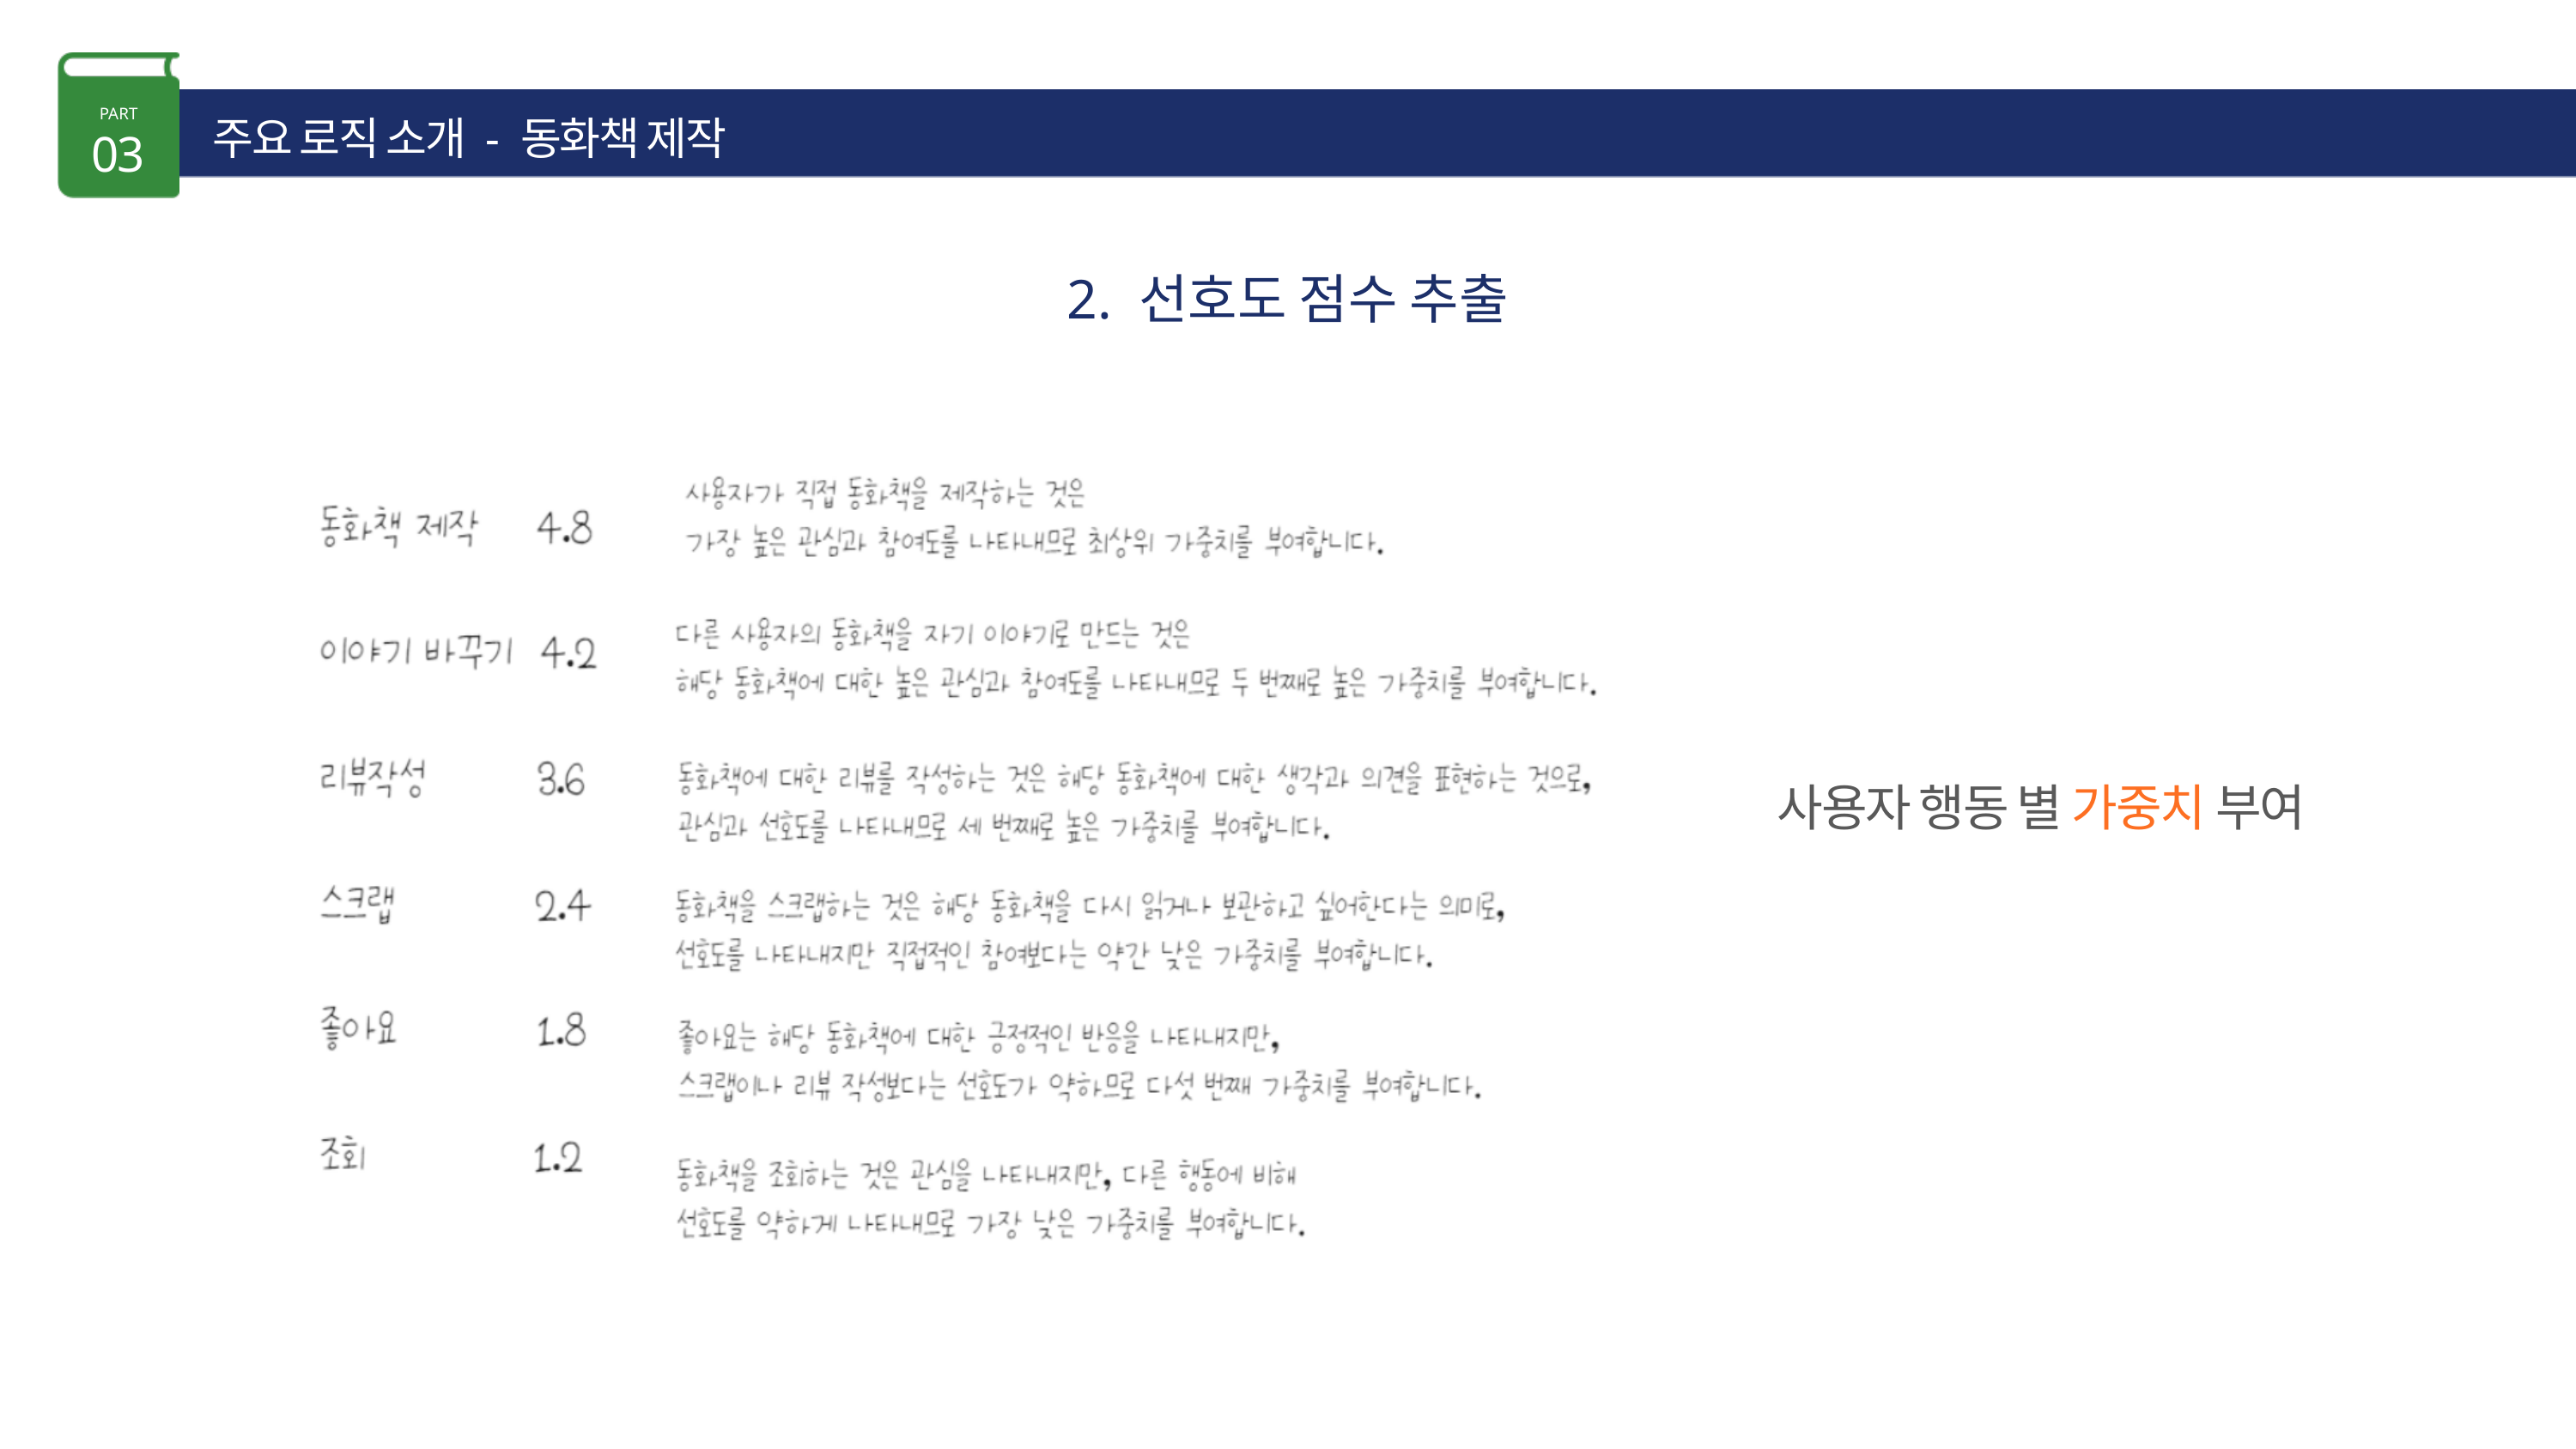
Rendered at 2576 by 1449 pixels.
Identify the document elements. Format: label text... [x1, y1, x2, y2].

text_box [184, 89, 2576, 178]
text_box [280, 433, 1631, 1304]
text_box 2. 선호도 점수 추출 [846, 258, 1730, 336]
text_box 사용자 행동 별 가중치 부여 [1635, 769, 2467, 843]
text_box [58, 52, 179, 198]
